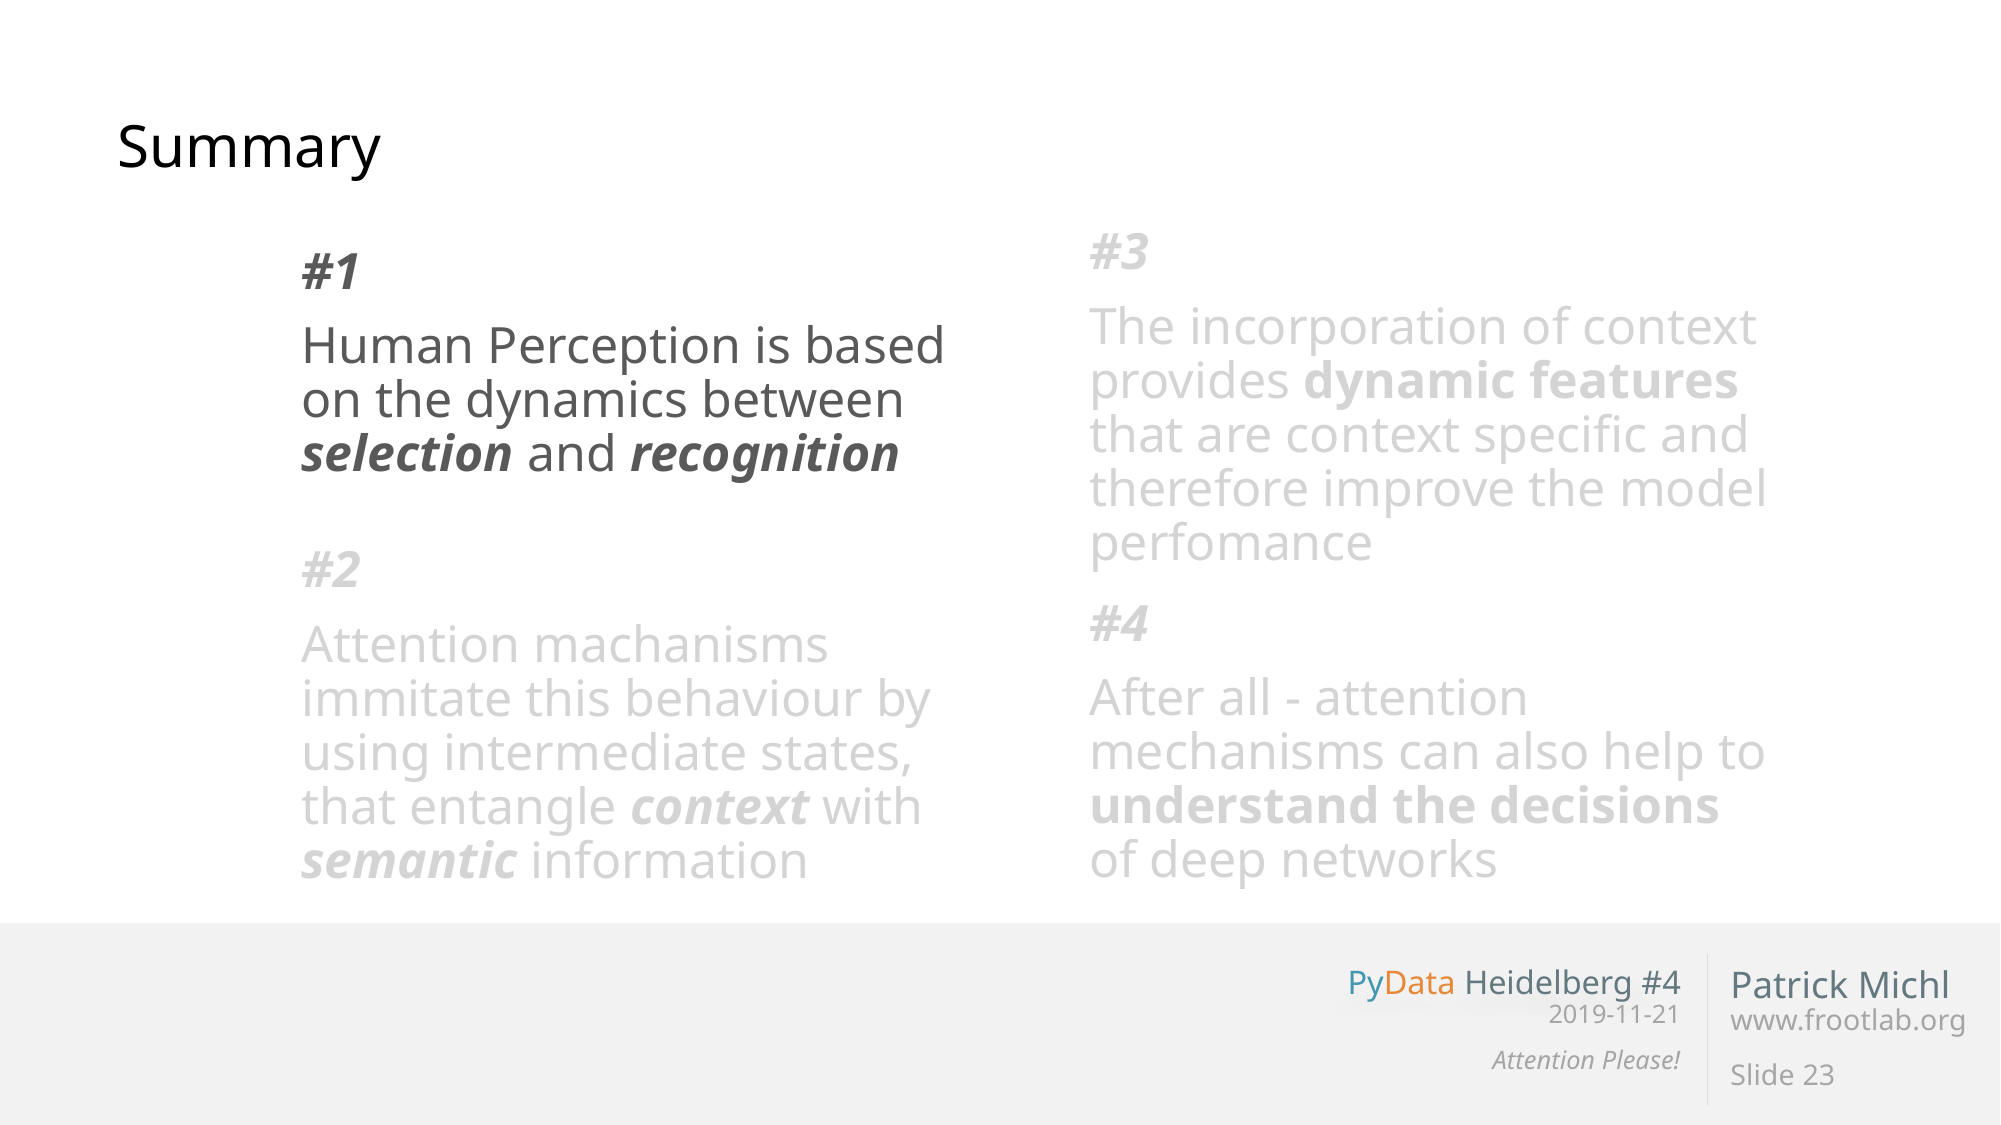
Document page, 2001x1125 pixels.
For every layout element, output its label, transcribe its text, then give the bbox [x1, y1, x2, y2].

text_box #2 Attention machanisms immitate this behaviour by using intermediate states, that entangle context with semantic information [286, 537, 988, 875]
text_box #1 Human Perception is based on the dynamics between selection and recognition [286, 238, 988, 537]
text_box [314, 690, 960, 917]
text_box #3 The incorporation of context provides dynamic features that are context specific and therefore improve the model perfomance [1074, 218, 1776, 537]
text_box #4 After all - attention mechanisms can also help to understand the decisions of deep networks [1074, 590, 1776, 929]
text_box Summary [102, 76, 1983, 222]
